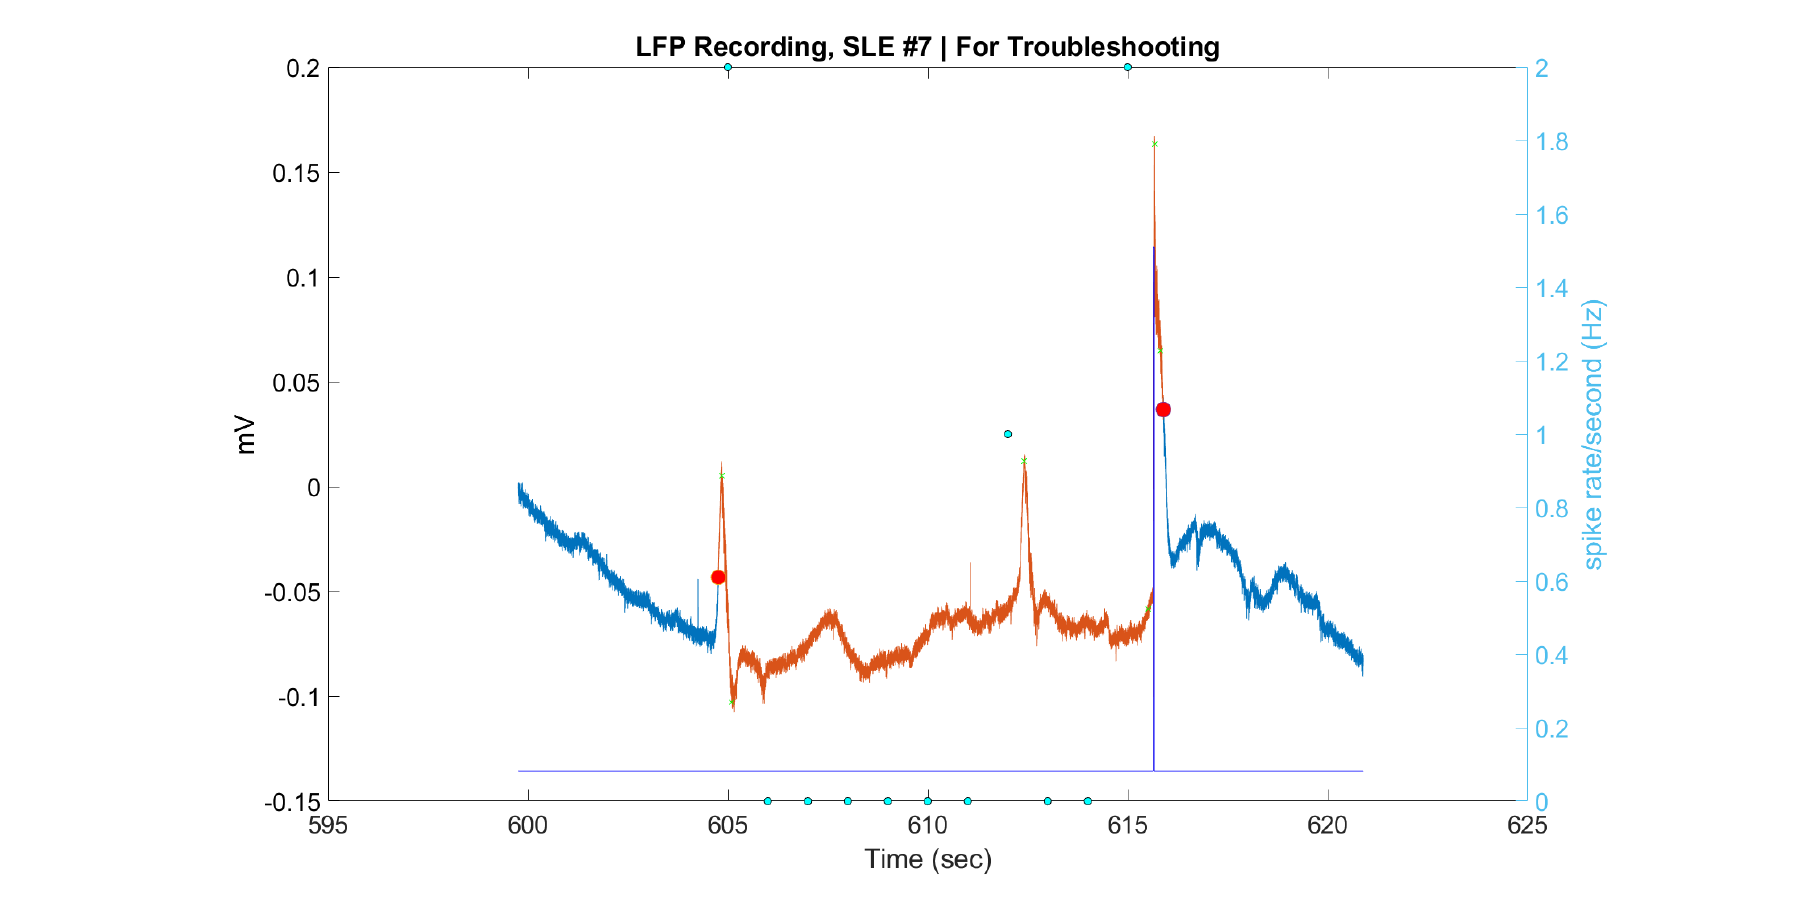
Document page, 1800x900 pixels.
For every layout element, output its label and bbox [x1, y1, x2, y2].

picture [126, 0, 1674, 900]
